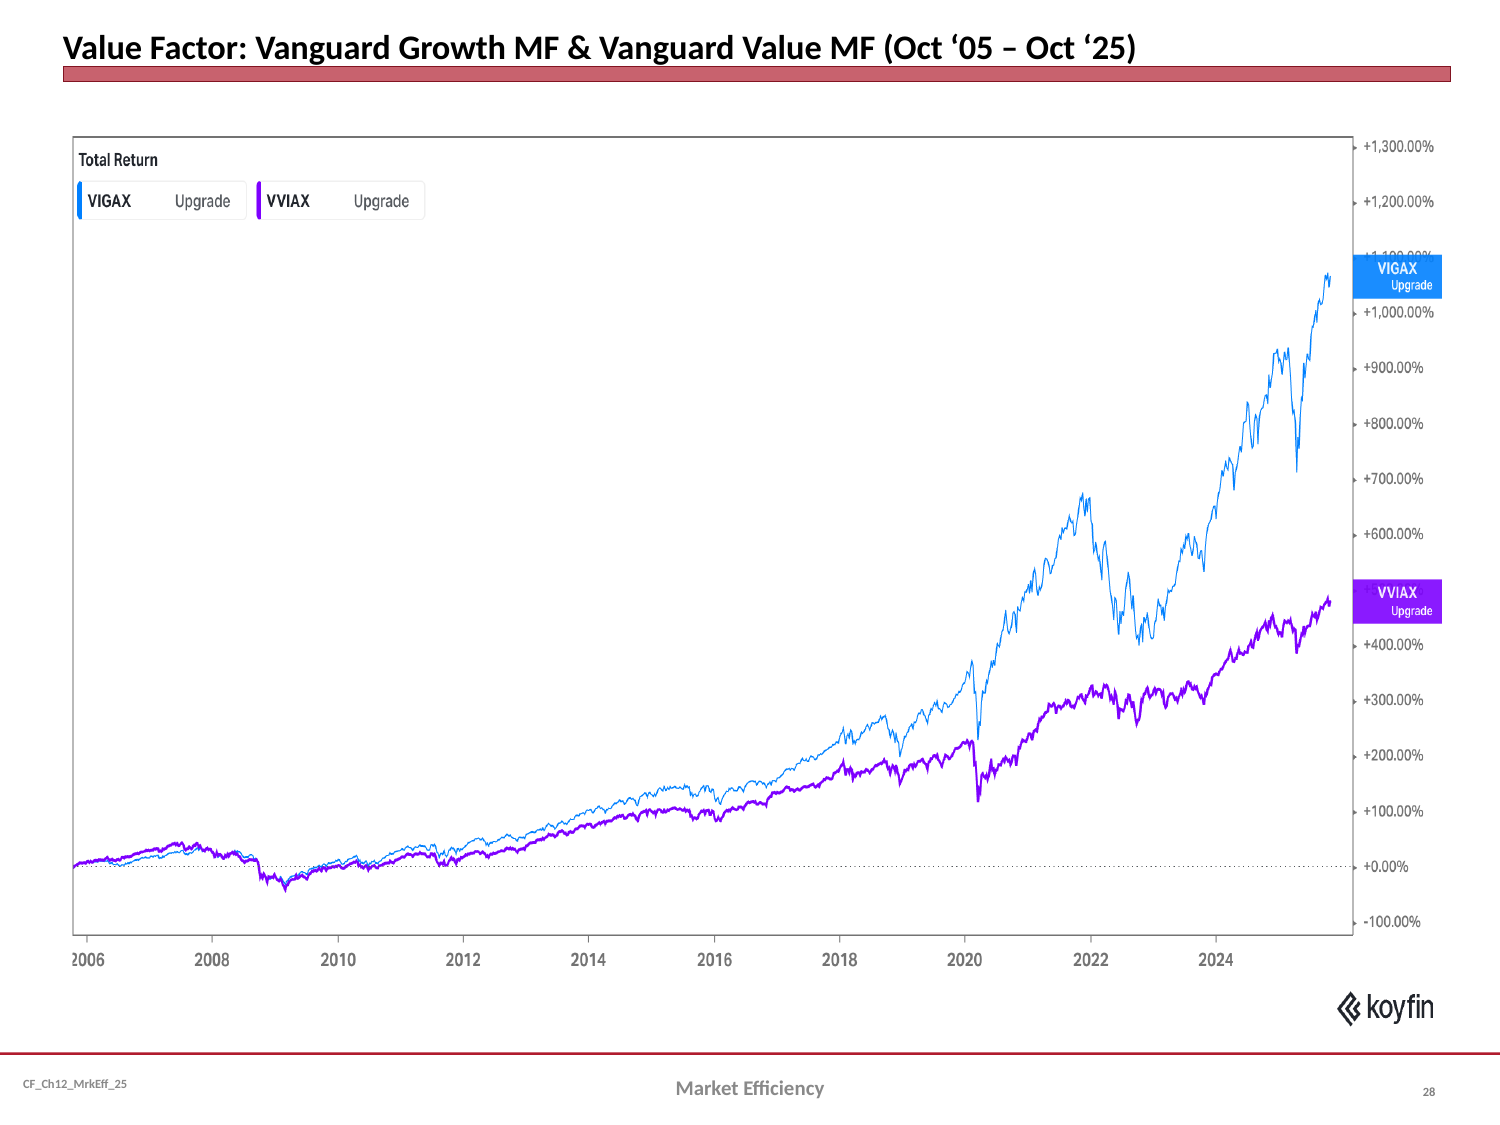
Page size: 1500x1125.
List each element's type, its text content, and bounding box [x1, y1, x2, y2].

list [62, 124, 1451, 1038]
footer Market Efficiency [512, 1056, 988, 1117]
title Value Factor: Vanguard Growth MF & Vanguard Value MF (Oct ‘05 – Oct ‘25) [62, 6, 1451, 67]
slide_number 28 [1375, 1061, 1451, 1122]
